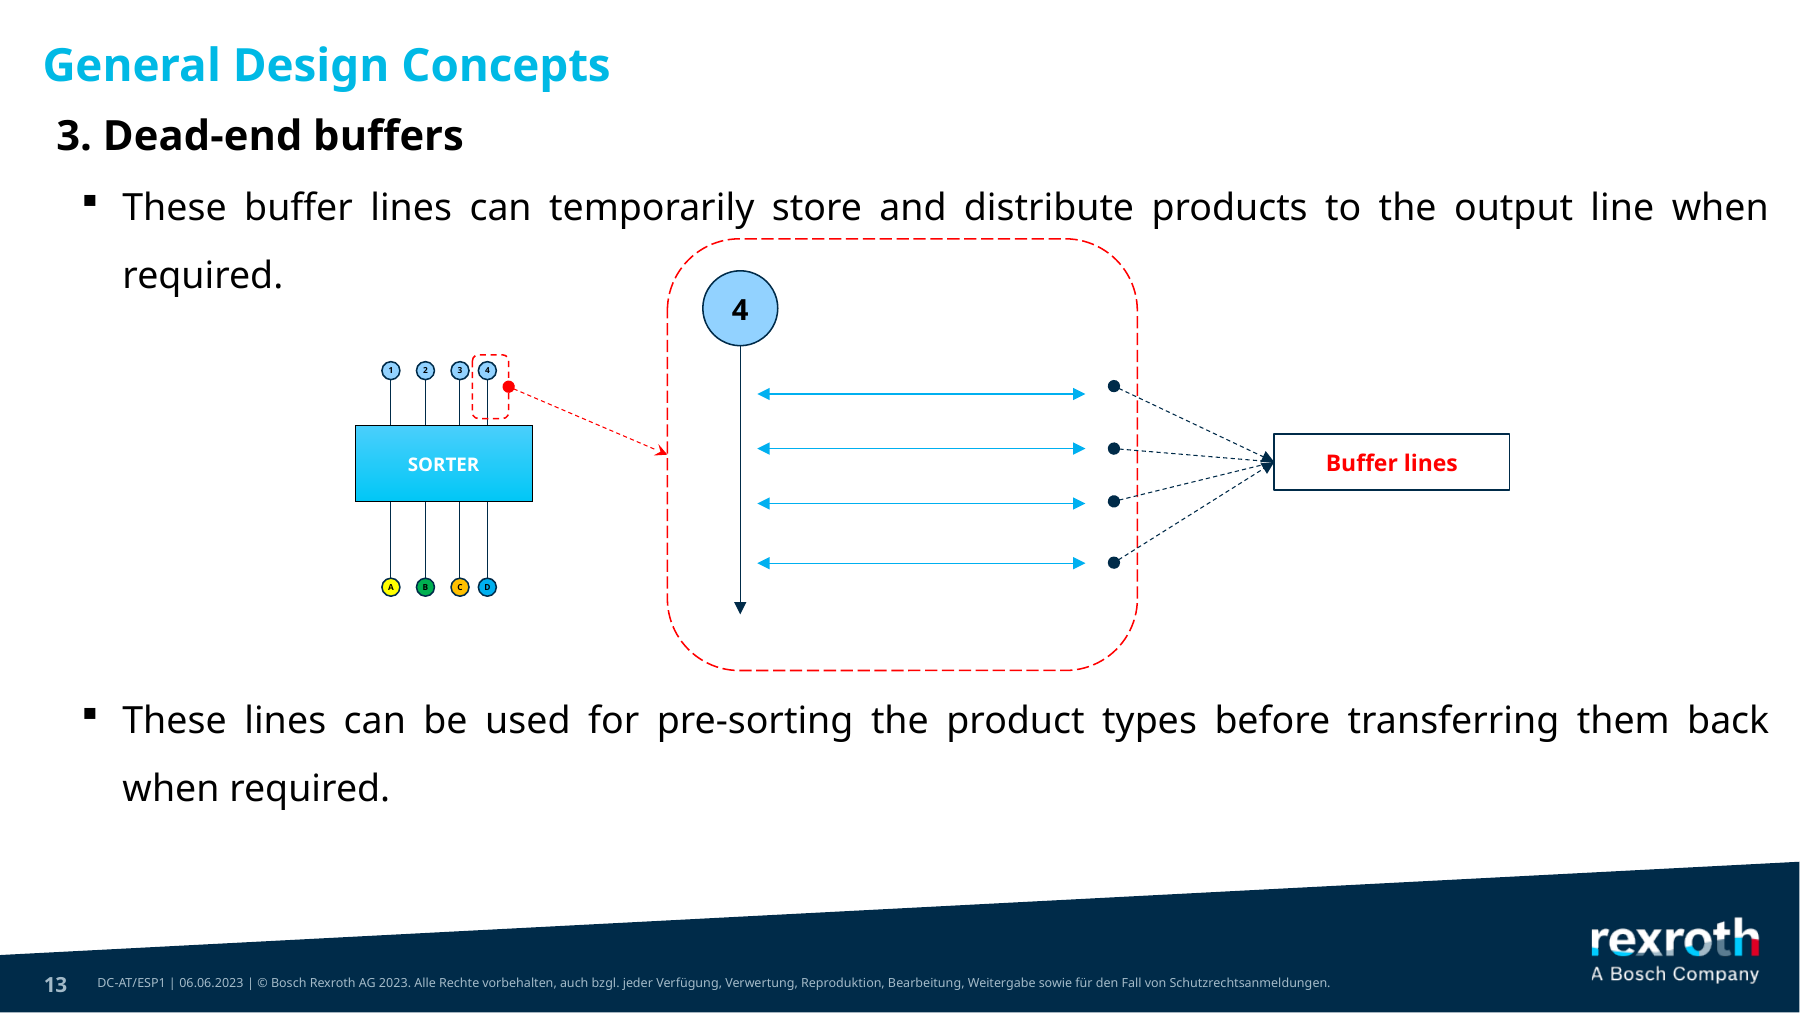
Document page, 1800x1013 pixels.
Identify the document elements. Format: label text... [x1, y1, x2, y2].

slide_number 13 [43, 971, 99, 1013]
text_box These lines can be used for pre-sorting the product types before transferring them back when required. [81, 673, 1771, 800]
text_box 3. Dead-end buffers [56, 115, 1771, 179]
text_box These buffer lines can temporarily store and distribute products to the output line when required. [81, 160, 1771, 287]
list General Design Concepts [42, 42, 1758, 107]
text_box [355, 238, 1138, 671]
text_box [1113, 386, 1510, 563]
